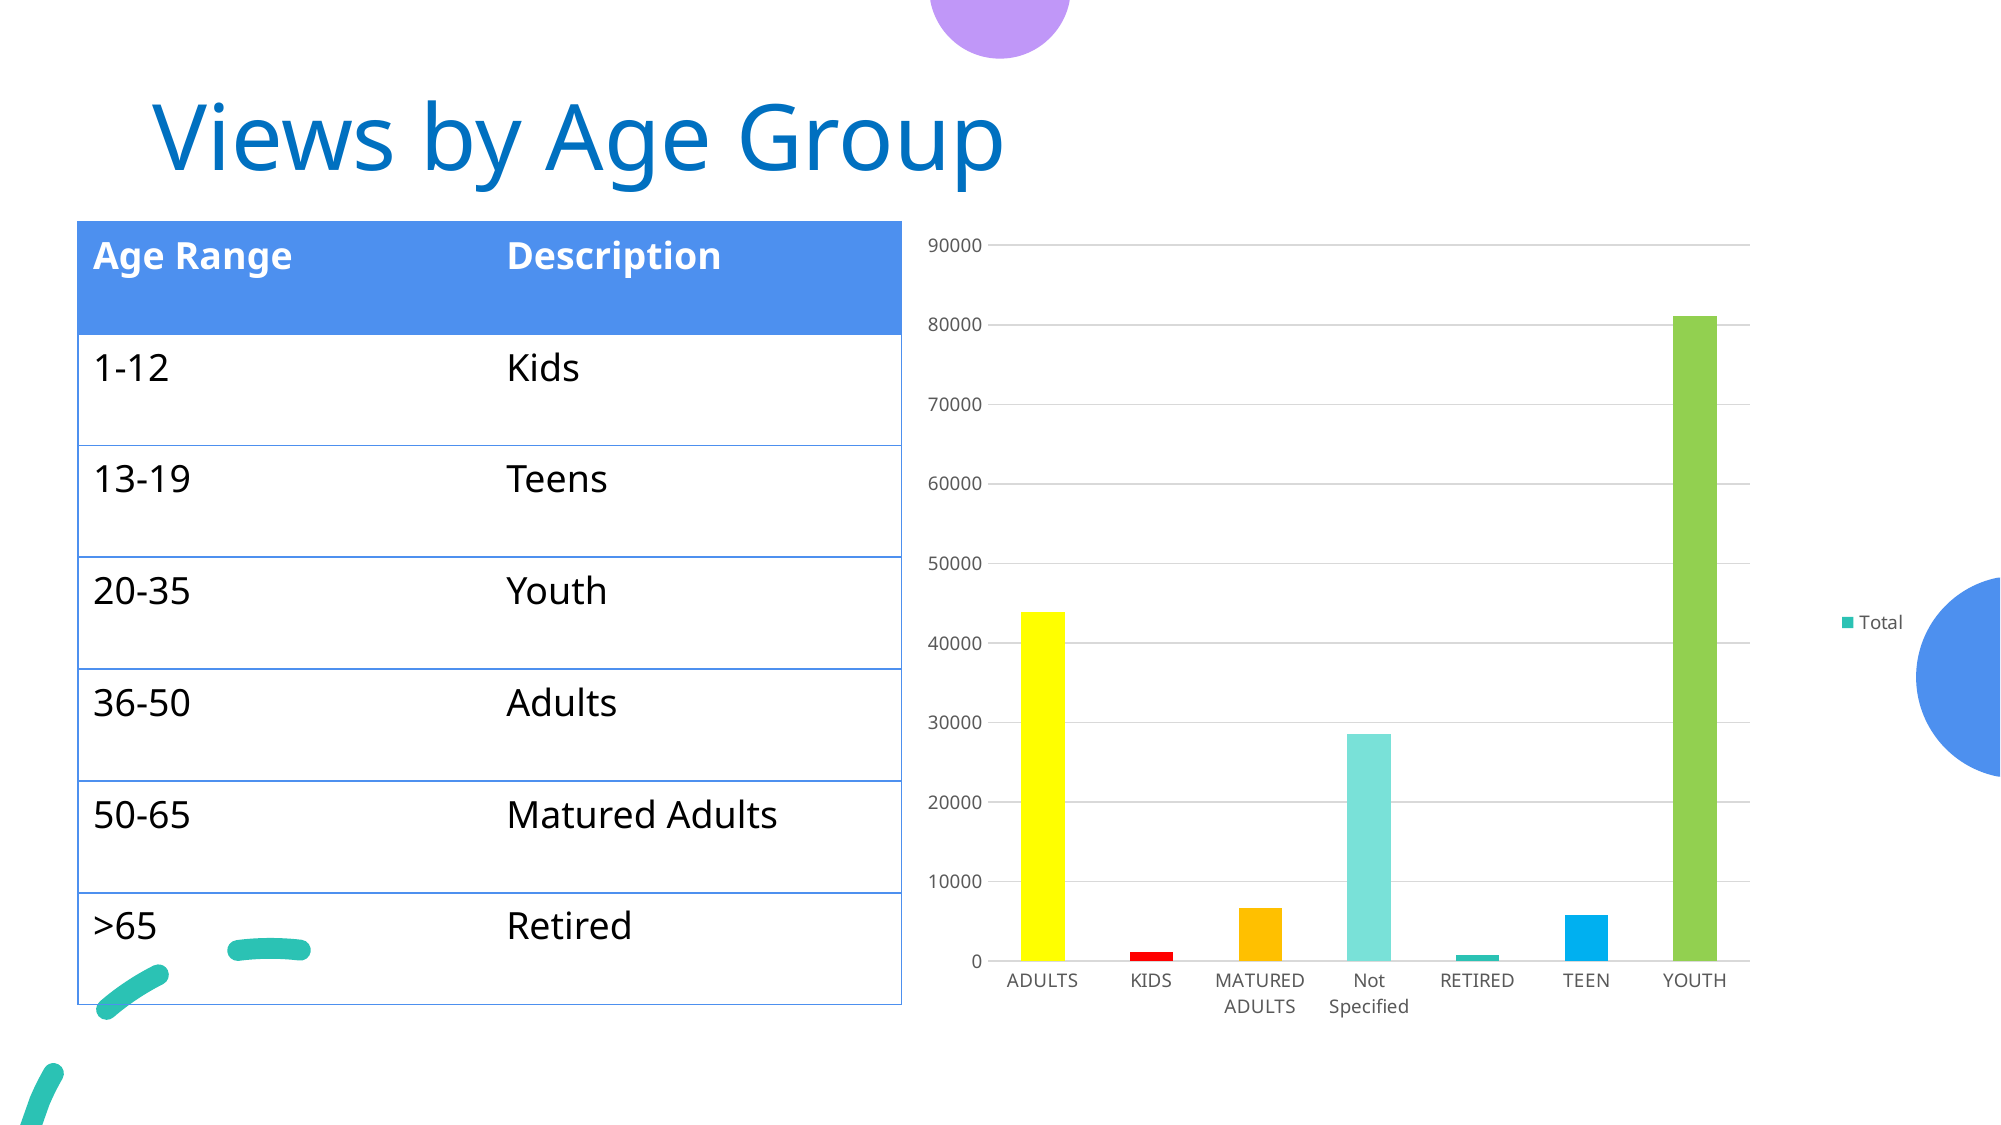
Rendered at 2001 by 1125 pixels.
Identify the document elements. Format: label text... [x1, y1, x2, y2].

table_cell 13-19 [79, 446, 136, 556]
table_header Description [491, 223, 901, 298]
table_cell 1-12 [79, 335, 136, 445]
table_cell 20-35 [79, 558, 136, 668]
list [136, 298, 901, 1005]
table_cell 50-65 [79, 782, 136, 892]
chart [901, 221, 1923, 1024]
table_header Age Range [79, 223, 491, 333]
table_cell 36-50 [79, 670, 136, 780]
title Views by Age Group [137, 59, 1863, 221]
table_cell >65 [79, 894, 136, 1004]
